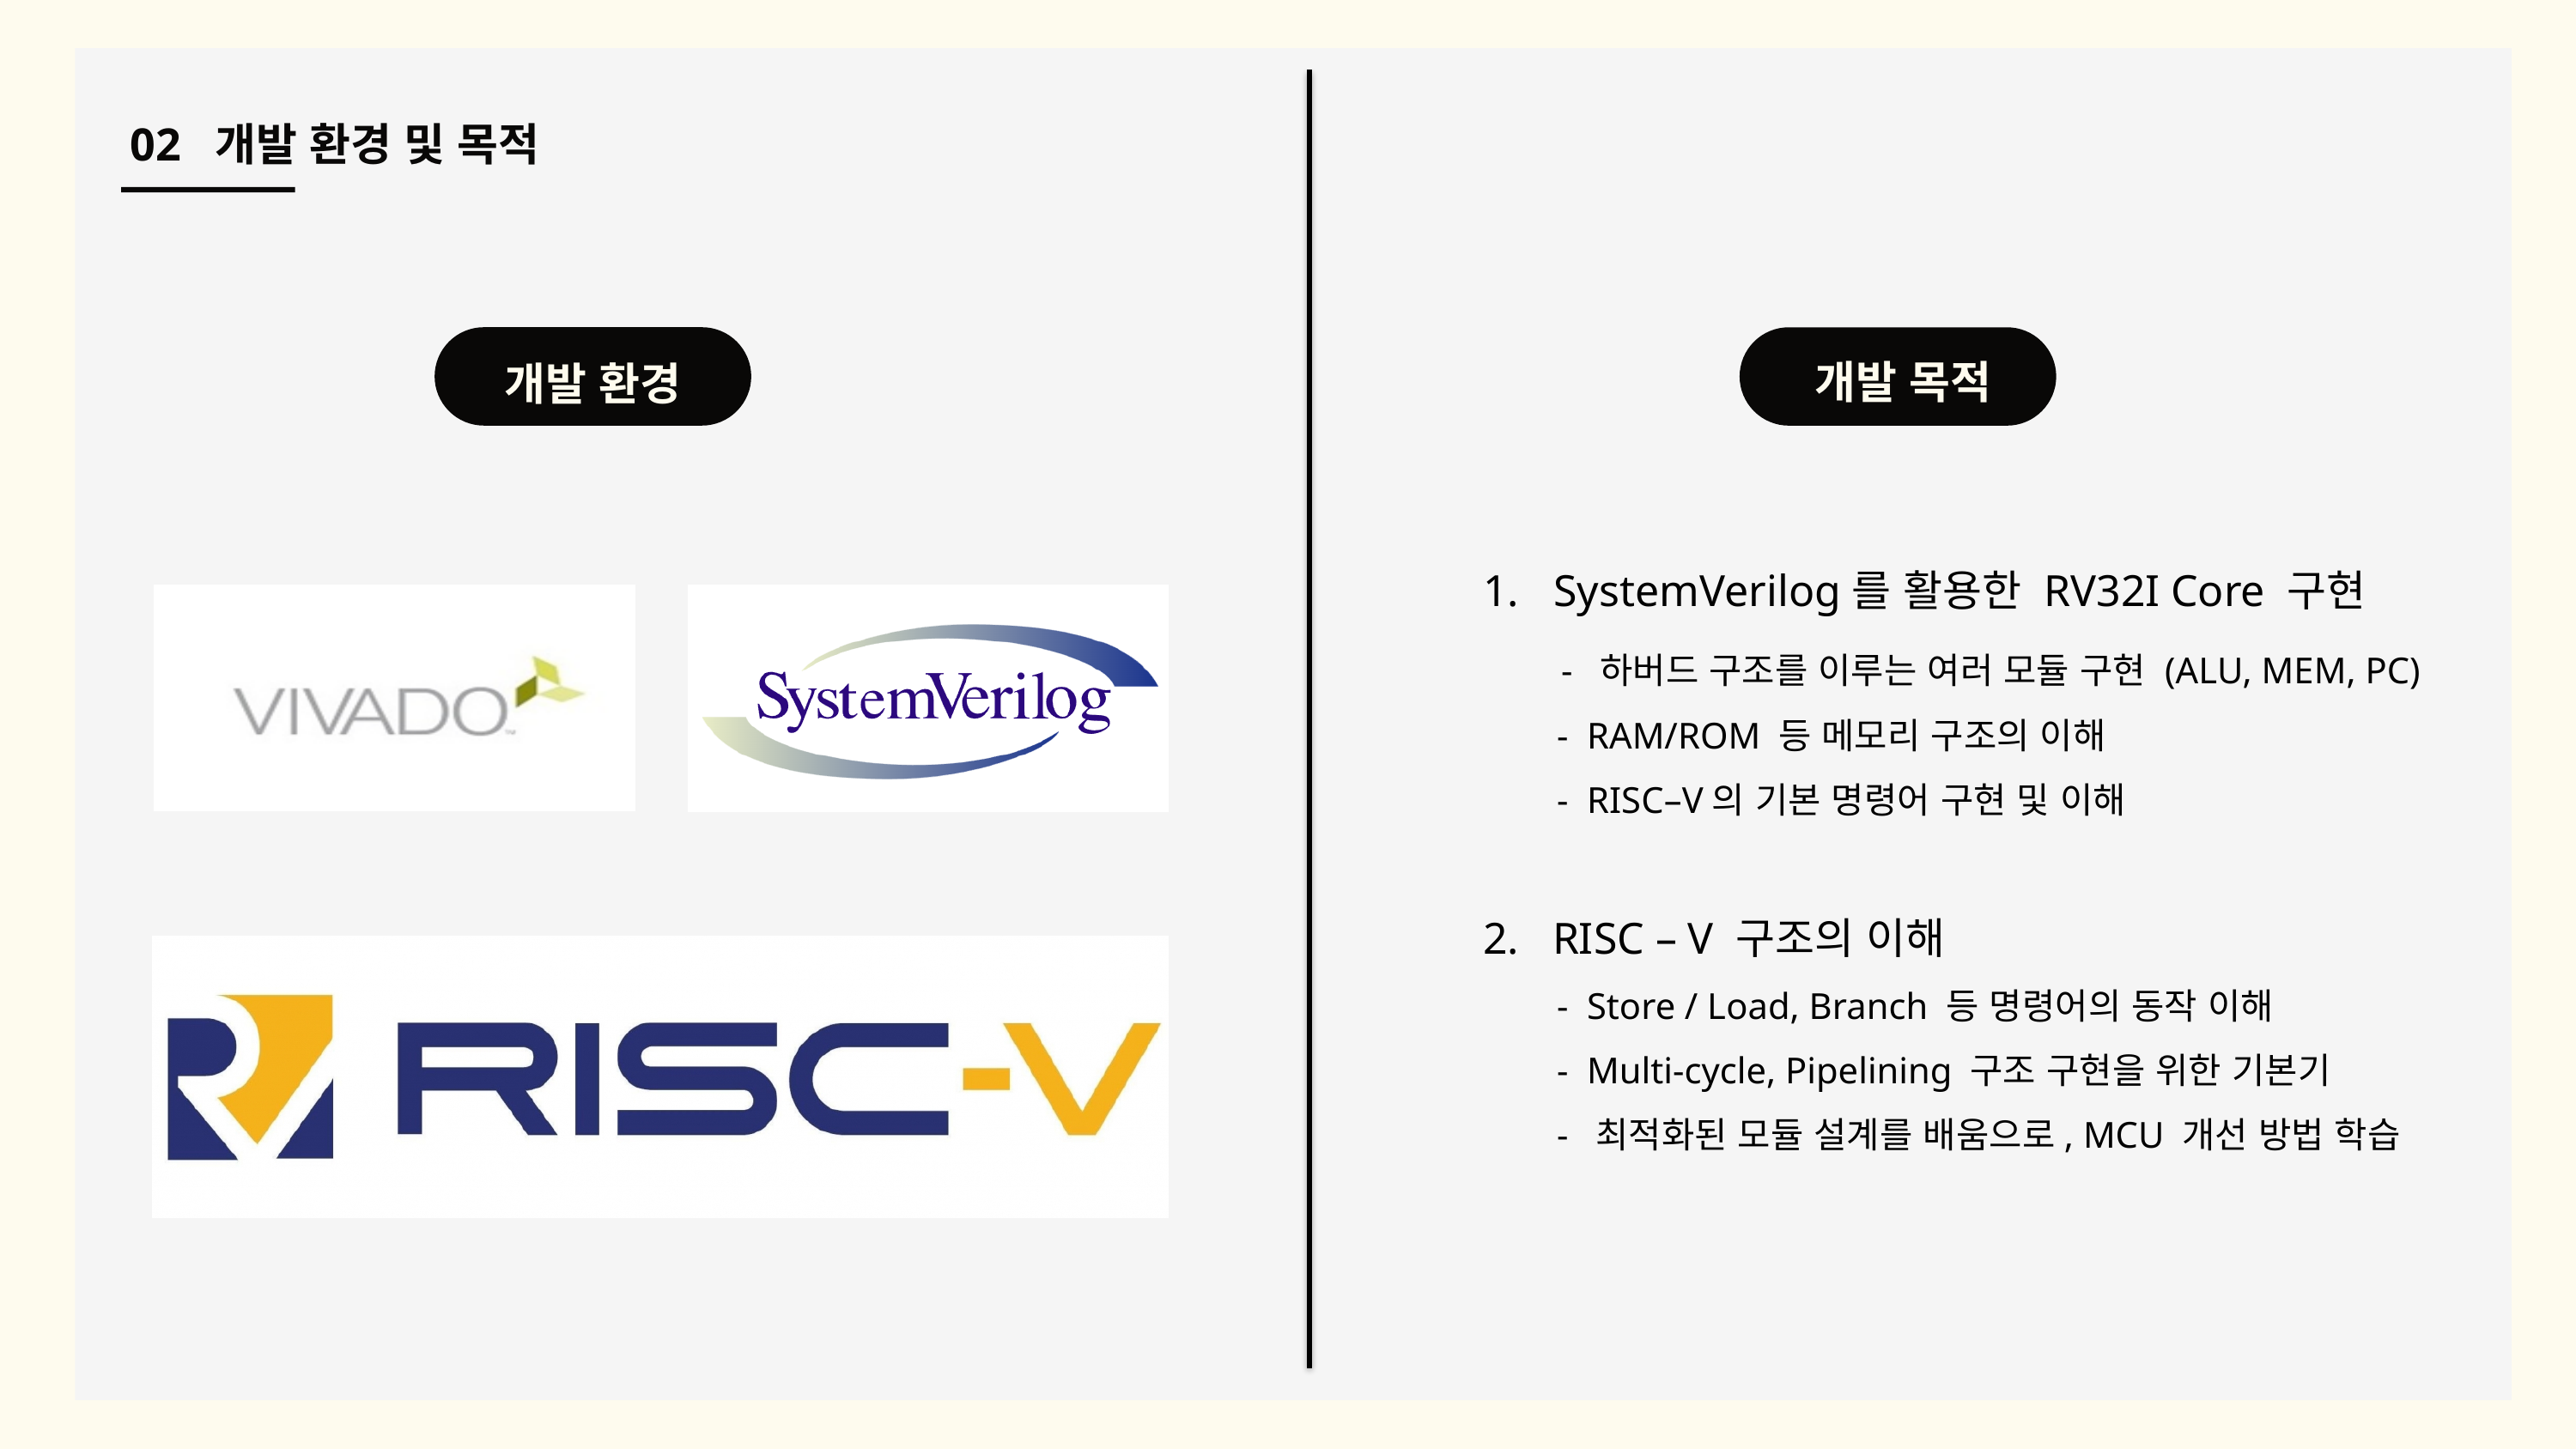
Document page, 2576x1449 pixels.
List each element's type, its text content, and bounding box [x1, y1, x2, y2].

text_box [75, 48, 2512, 1401]
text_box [402, 306, 752, 426]
text_box 02 개발 환경 및 목적 [130, 107, 558, 171]
picture [688, 584, 1170, 812]
picture [154, 584, 635, 811]
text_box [1739, 296, 2068, 427]
picture [152, 936, 1170, 1218]
text_box SystemVerilog를 활용한 RV32I Core 구현 - 하버드 구조를 이루는 여러 모듈 구현 (ALU, MEM, PC) - RAM/ROM 등 메모리 구조의 이해 - RISC–V의 기본 명령어 구현 및 이해 2. RISC – V 구조의 이해 - Store / Load, Branch 등 명령어의 동작 이해 - Multi-cycle, Pipelining 구조 구현을 위한 기본기 - 최적화된 모듈 설계를 배움으로, MCU 개선 방법 학습 [1470, 530, 2501, 1278]
